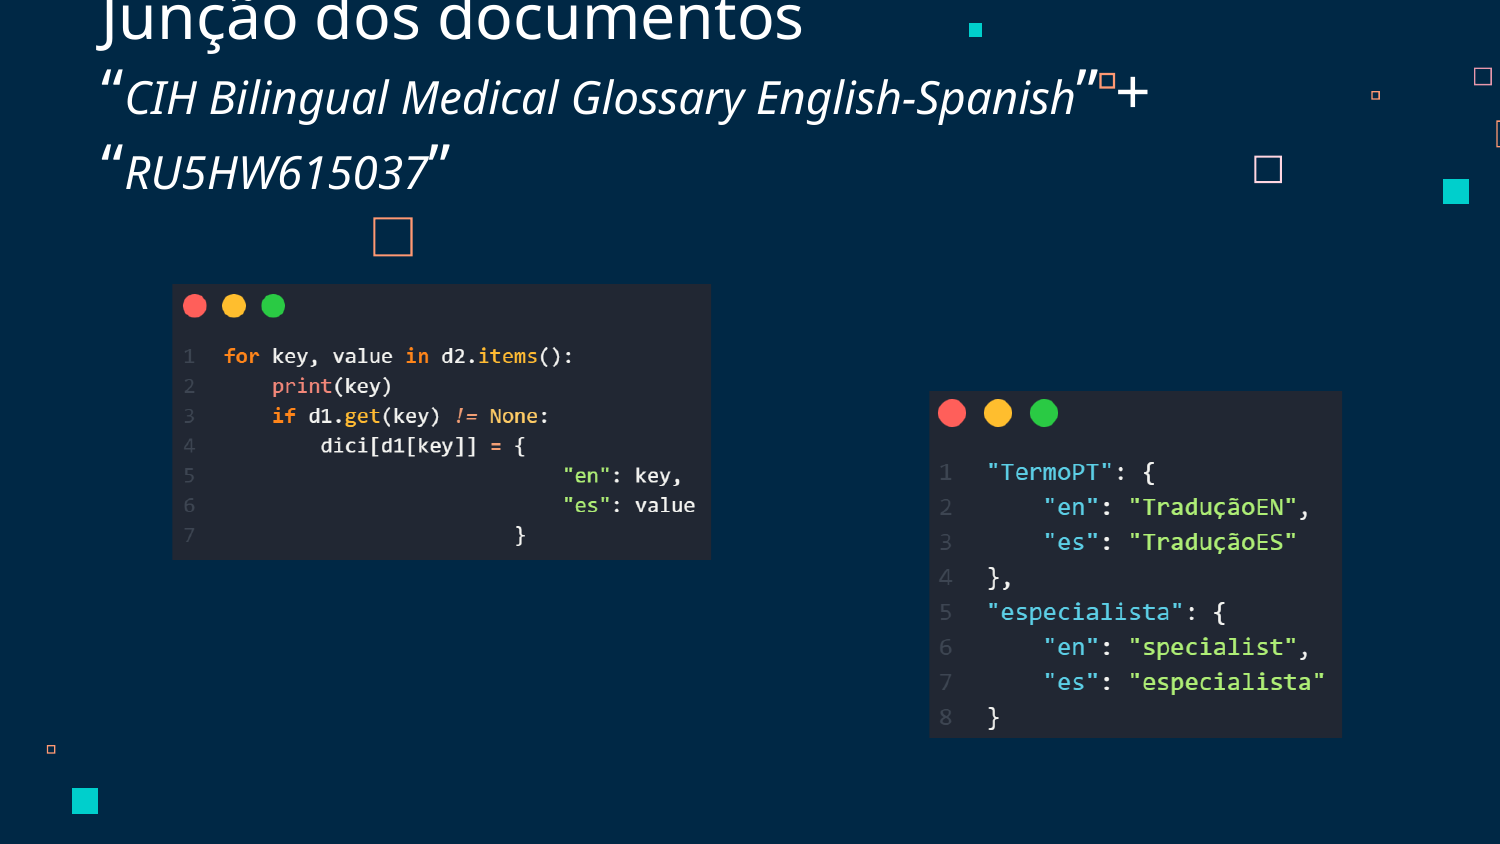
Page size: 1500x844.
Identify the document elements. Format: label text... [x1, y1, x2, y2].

title Junção dos documentos “CIH Bilingual Medical Glossary English-Spanish” + “RU5HW615037” [86, 37, 1449, 218]
text_box [373, 217, 413, 257]
picture [171, 284, 712, 560]
picture [929, 391, 1343, 739]
